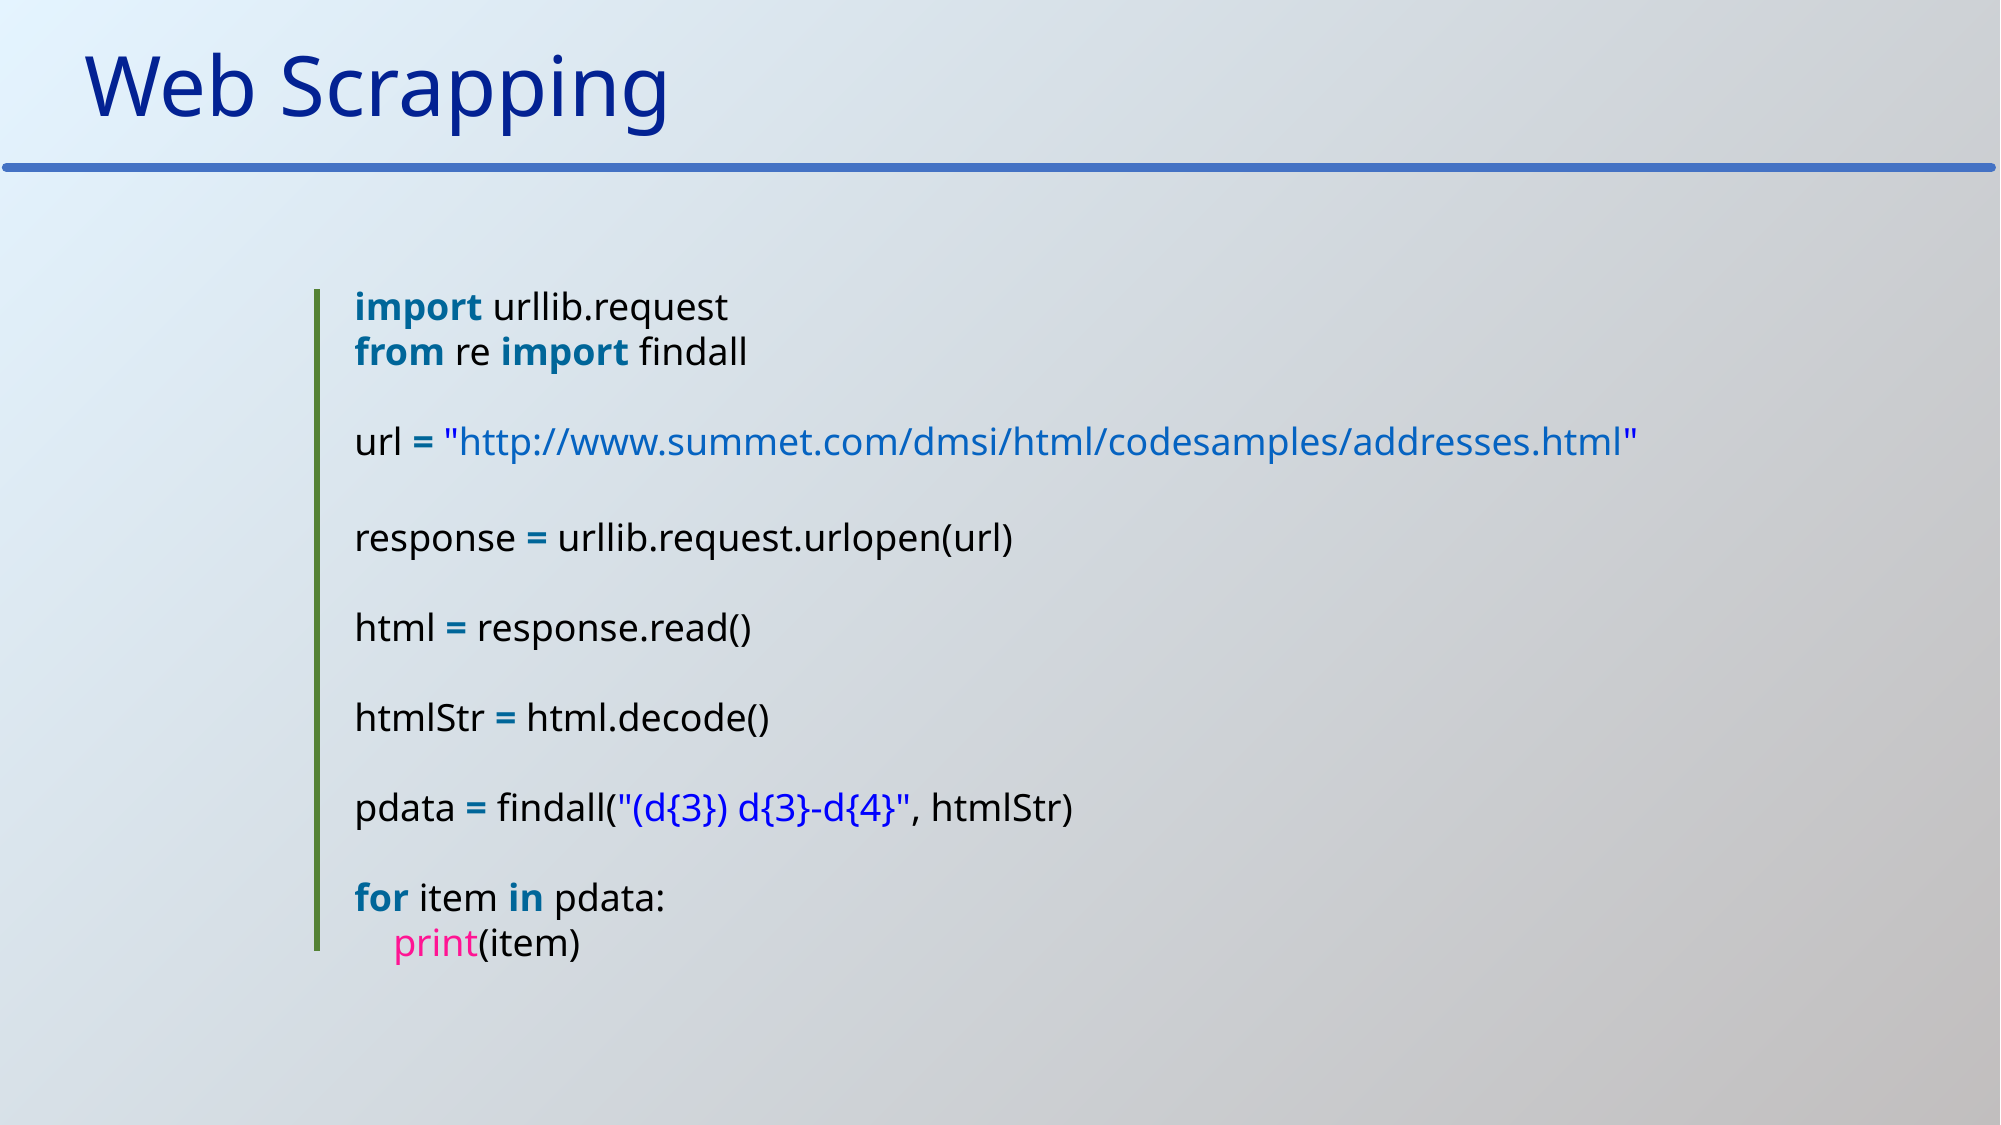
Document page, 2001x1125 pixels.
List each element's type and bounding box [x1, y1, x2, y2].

text_box [6, 25, 1992, 168]
text_box [317, 282, 1813, 964]
